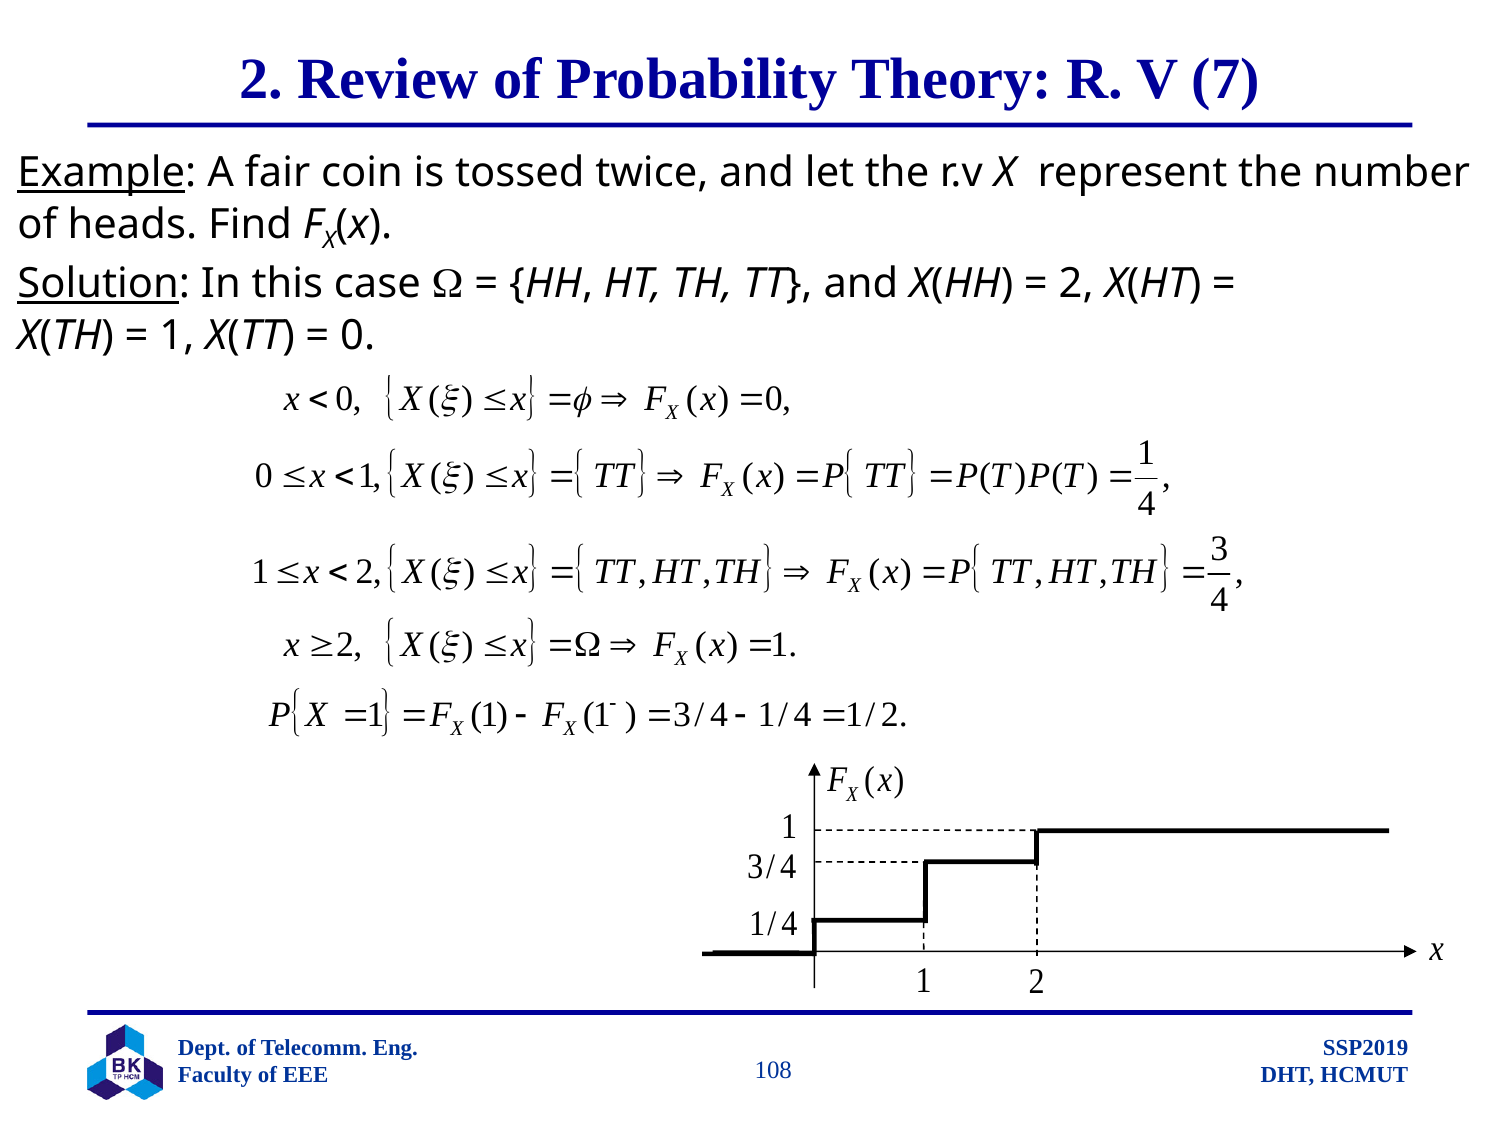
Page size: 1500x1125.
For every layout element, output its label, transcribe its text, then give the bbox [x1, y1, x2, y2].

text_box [913, 958, 936, 999]
title 2. Review of Probability Theory: R. V (7) [0, 37, 1500, 113]
slide_number 108 [424, 1037, 976, 1101]
text_box Example: A fair coin is tossed twice, and let the r.v X represent the number of heads. Find FX(x). Solution: In this case  = {HH, HT, TH, TT}, and X(HH) = 2, X(HT) = X(TH) = 1, X(TT) = 0. [2, 137, 1496, 416]
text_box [1023, 960, 1052, 1001]
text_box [778, 805, 801, 844]
text_box [804, 945, 1417, 958]
text_box [808, 763, 816, 920]
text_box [1422, 936, 1451, 971]
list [249, 374, 1251, 674]
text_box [821, 755, 911, 808]
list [262, 687, 913, 742]
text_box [747, 901, 805, 945]
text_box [742, 845, 803, 888]
picture [87, 1024, 163, 1100]
